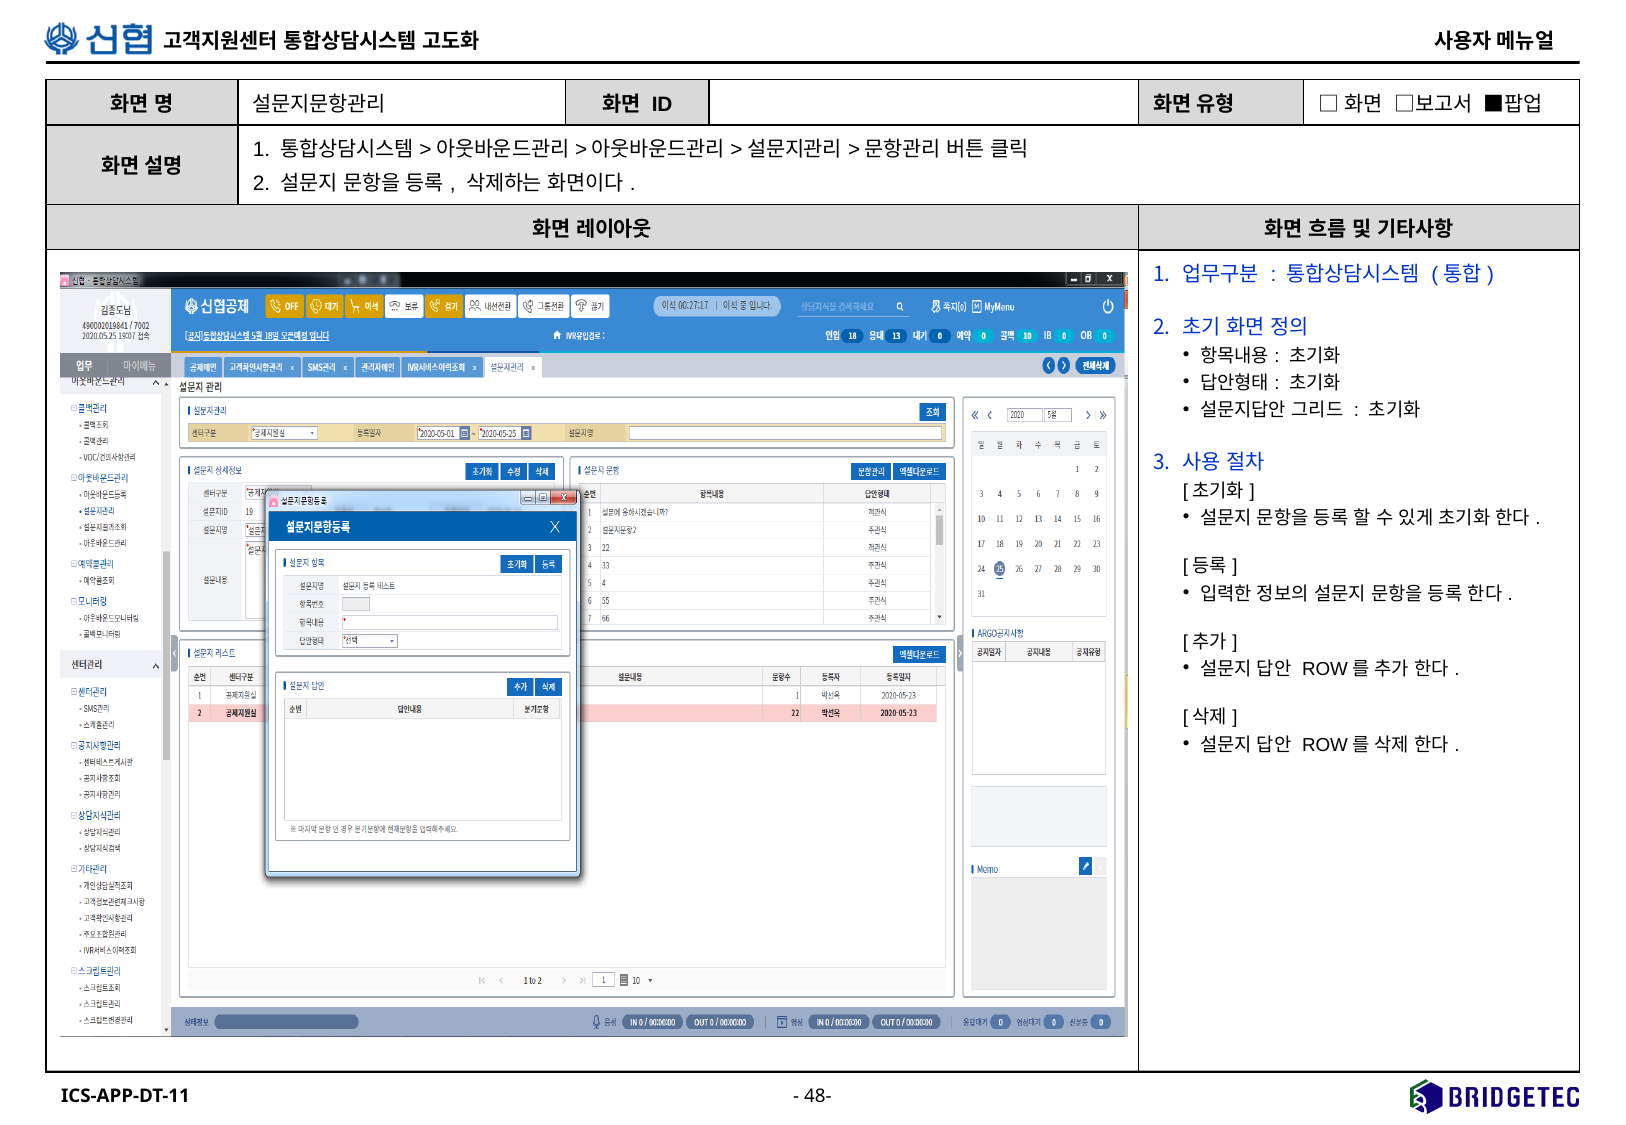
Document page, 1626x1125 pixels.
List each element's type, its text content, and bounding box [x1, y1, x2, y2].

table_header 화면 ID [566, 80, 708, 124]
table_header [710, 80, 1138, 124]
table_header 화면 유형 [1139, 80, 1303, 124]
table_header 화면 명 [47, 80, 237, 124]
picture [42, 20, 154, 58]
table_cell 화면 설명 [47, 126, 237, 204]
table_header 설문지문항관리 [239, 80, 565, 124]
table_cell 업무구분 : 통합상담시스템 (통합) 초기 화면 정의 항목내용: 초기화 답안형태: 초기화 설문지답안 그리드 : 초기화 사용 절차 [초기화] 설문지 문항을 등록 할 수 있게 초기화 한다. [등록] 입력한 정보의 설문지 문항을 등록 한다. [추가] 설문지 답안 ROW를 추가 한다. [삭제] 설문지 답안 ROW를 삭제 한다. [1139, 251, 1579, 1072]
table_cell [47, 250, 1138, 1072]
table_cell 1. 통합상담시스템>아웃바운드관리>아웃바운드관리>설문지관리>문항관리 버튼 클릭 2. 설문지 문항을 등록, 삭제하는 화면이다. [239, 126, 1579, 204]
picture [60, 272, 1128, 1037]
table_cell 화면 레이아웃 [47, 205, 1138, 249]
picture [1410, 1079, 1579, 1114]
table_cell 화면 흐름 및 기타사항 [1139, 205, 1579, 249]
table_header □화면 □보고서 ■팝업 [1304, 80, 1579, 124]
